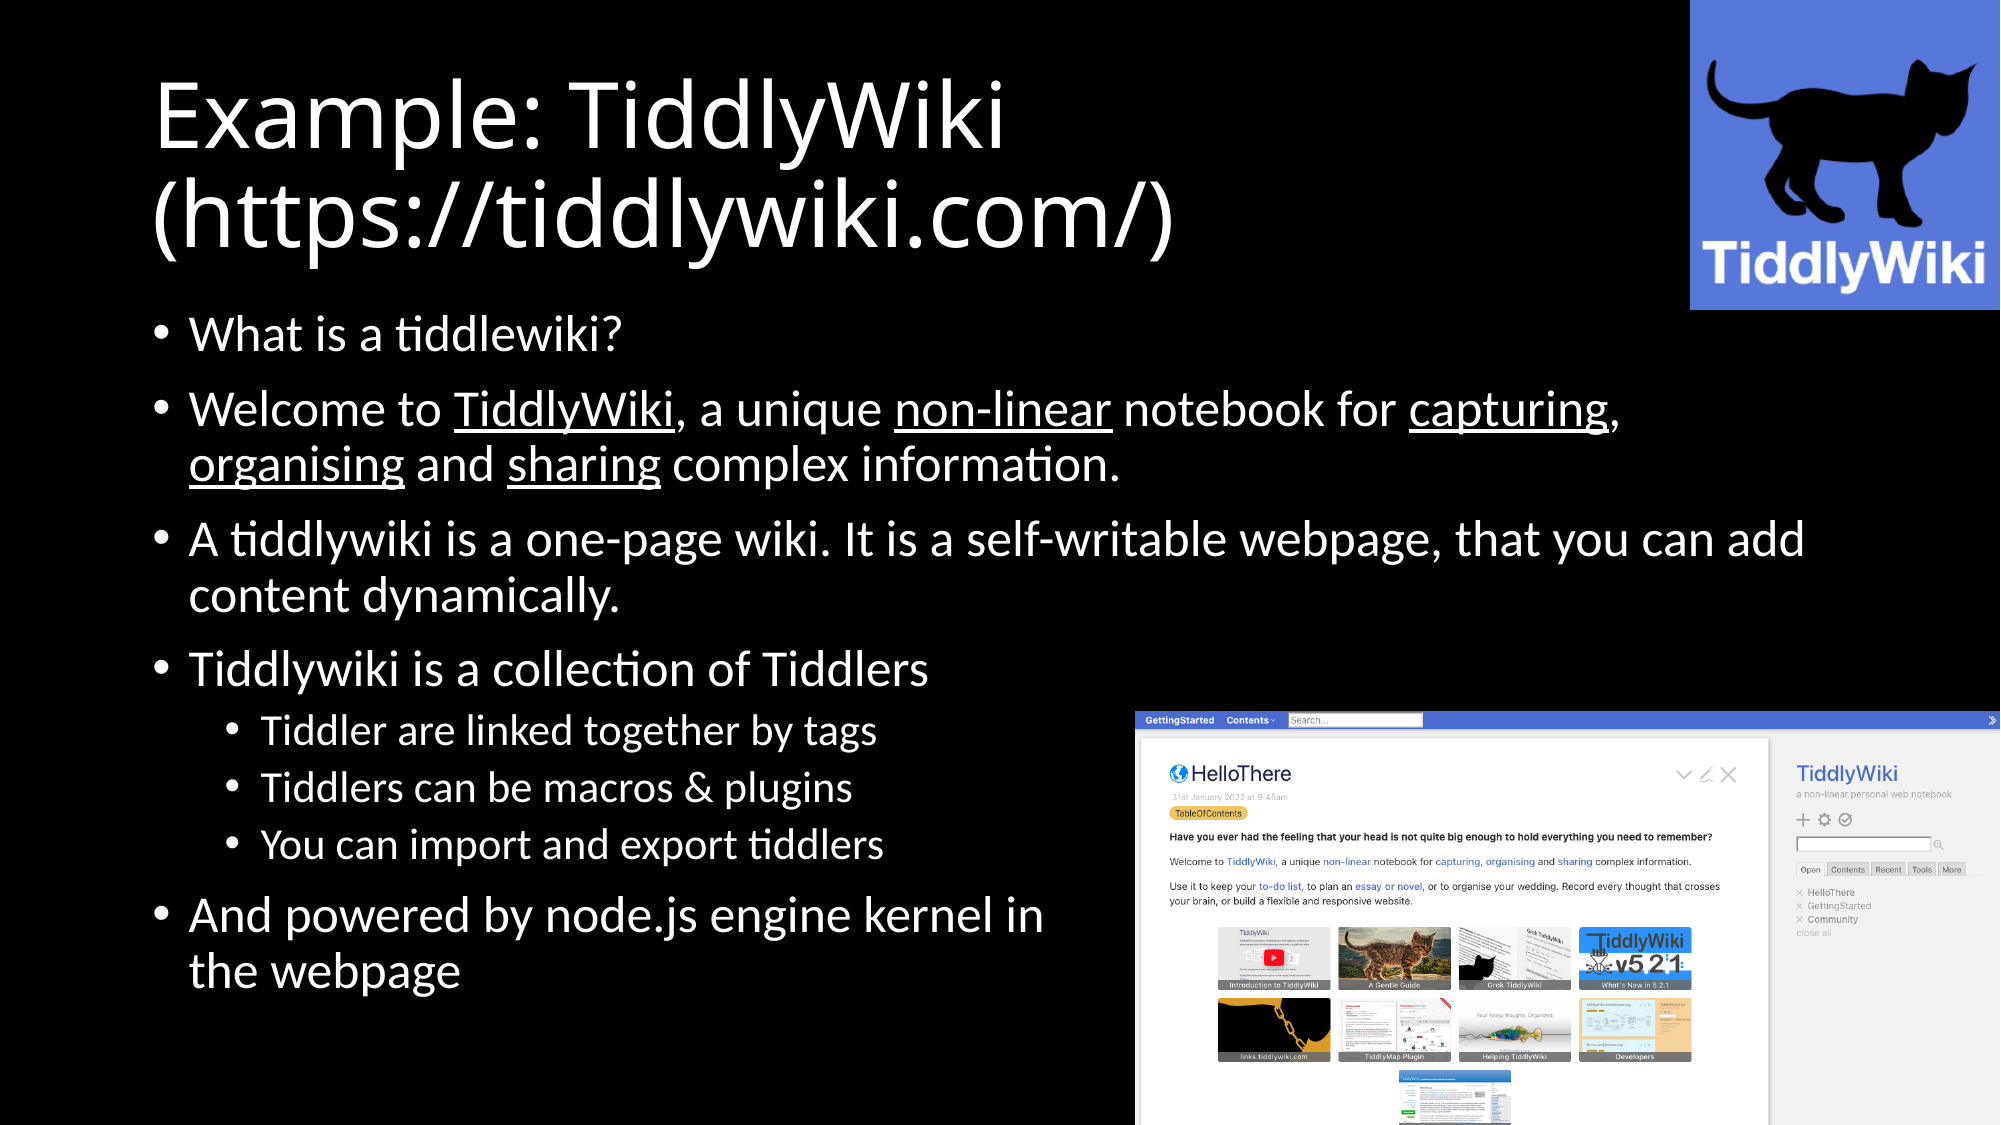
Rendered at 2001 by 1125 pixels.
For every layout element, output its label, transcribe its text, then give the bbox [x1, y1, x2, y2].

list What is a tiddlewiki? Welcome to TiddlyWiki, a unique non-linear notebook for capturing, organising and sharing complex information. A tiddlywiki is a one-page wiki. It is a self-writable webpage, that you can add content dynamically. Tiddlywiki is a collection of Tiddlers Tiddler are linked together by tags Tiddlers can be macros & plugins You can import and export tiddlers And powered by node.js engine kernel in the webpage [137, 299, 1863, 1014]
title Example: TiddlyWiki (https://tiddlywiki.com/) [137, 59, 1690, 278]
picture [1690, 0, 2000, 310]
picture [1135, 711, 2000, 1125]
